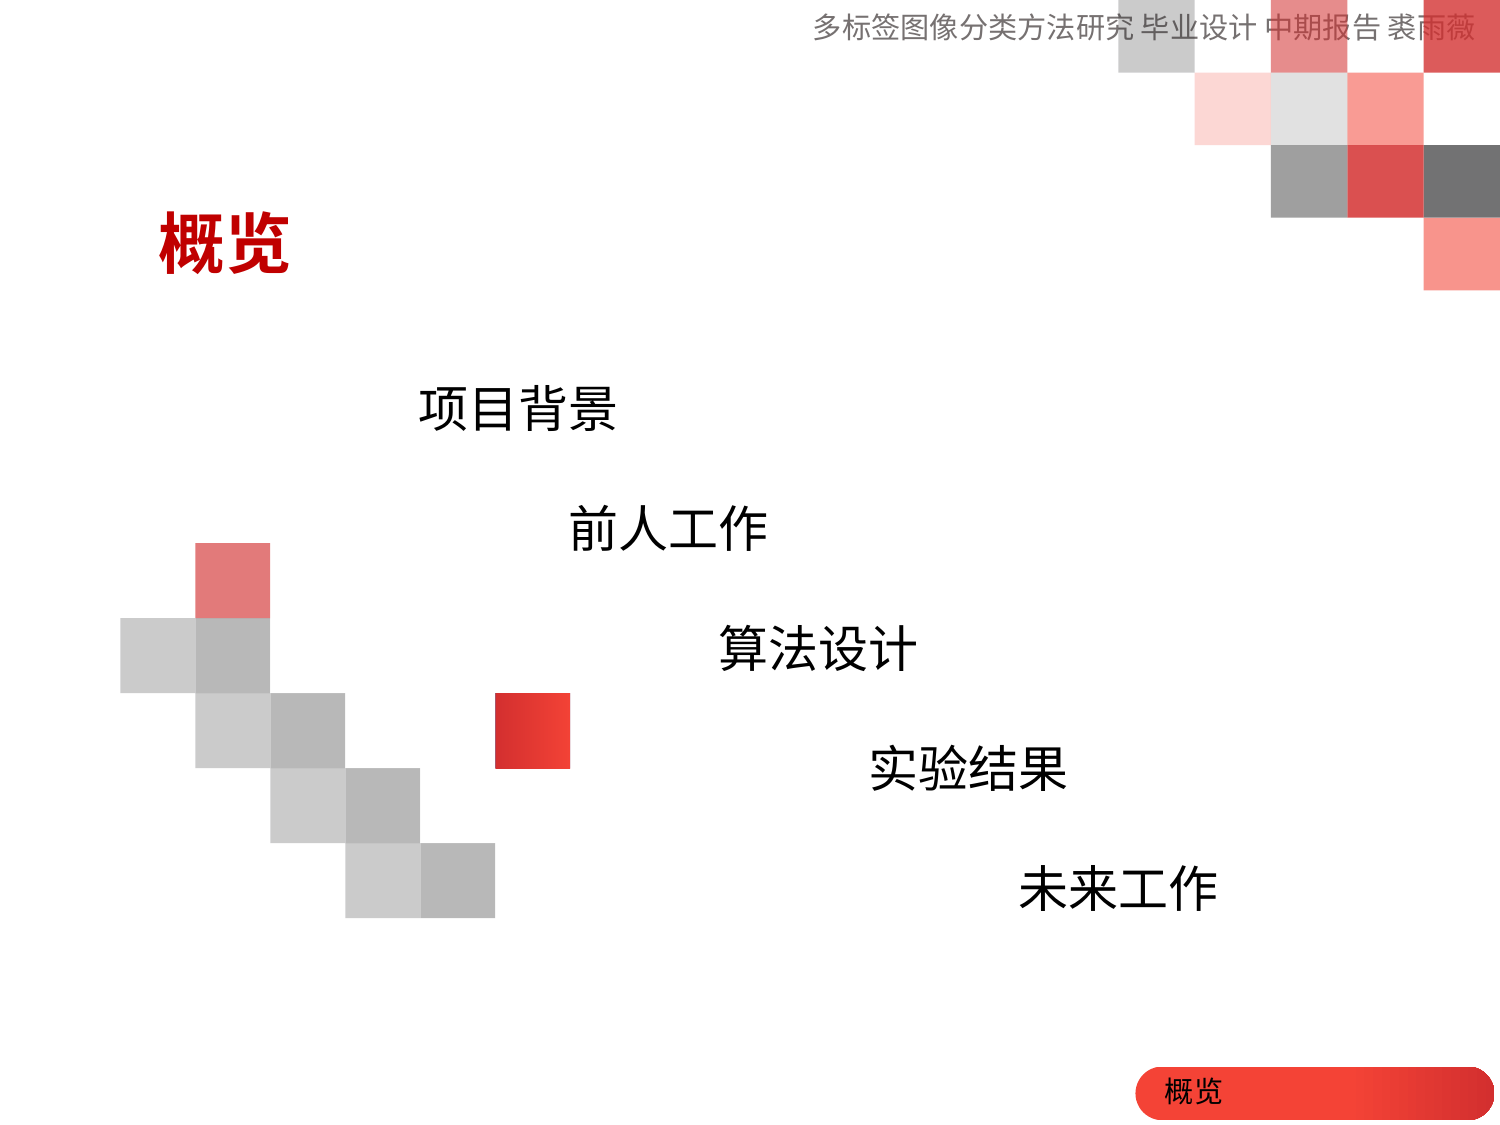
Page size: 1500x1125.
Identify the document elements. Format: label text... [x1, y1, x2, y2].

text_box [1134, 1065, 1496, 1122]
text_box 概览 [143, 194, 308, 290]
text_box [120, 543, 571, 919]
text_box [1118, 0, 1500, 291]
text_box 项目背景 前人工作 算法设计 实验结果 未来工作 [403, 229, 1369, 925]
text_box 概览 [1149, 1066, 1291, 1116]
